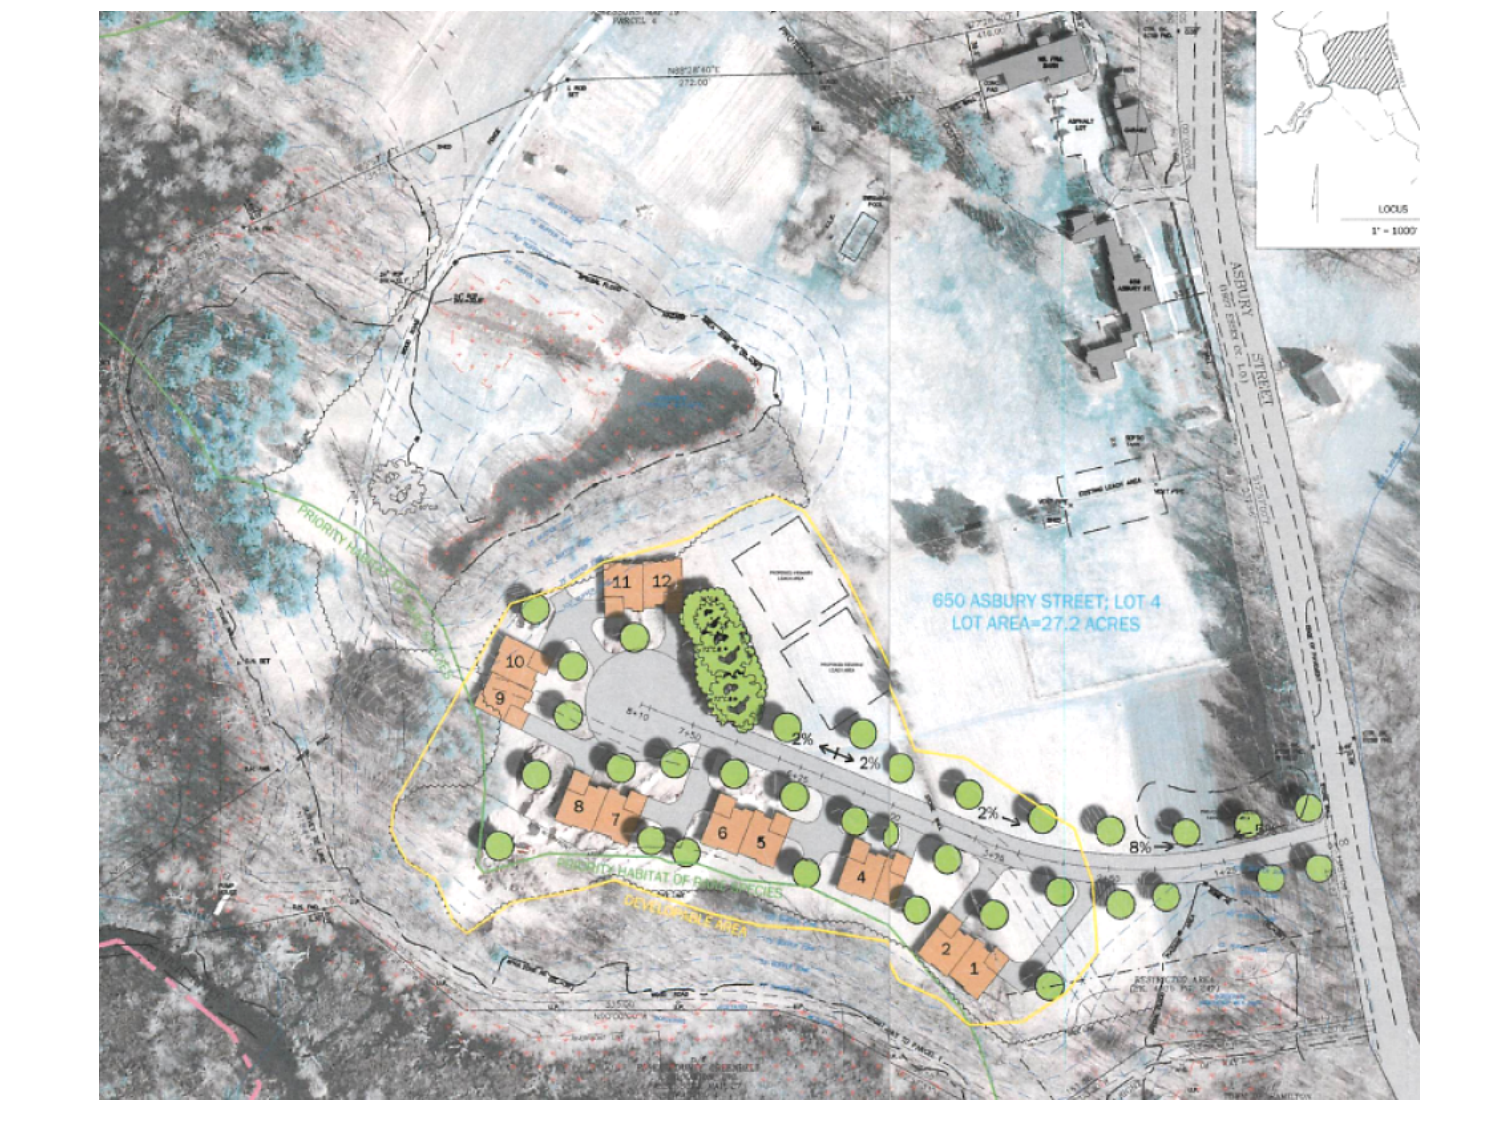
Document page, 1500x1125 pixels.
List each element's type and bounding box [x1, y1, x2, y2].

picture [99, 11, 1421, 1100]
